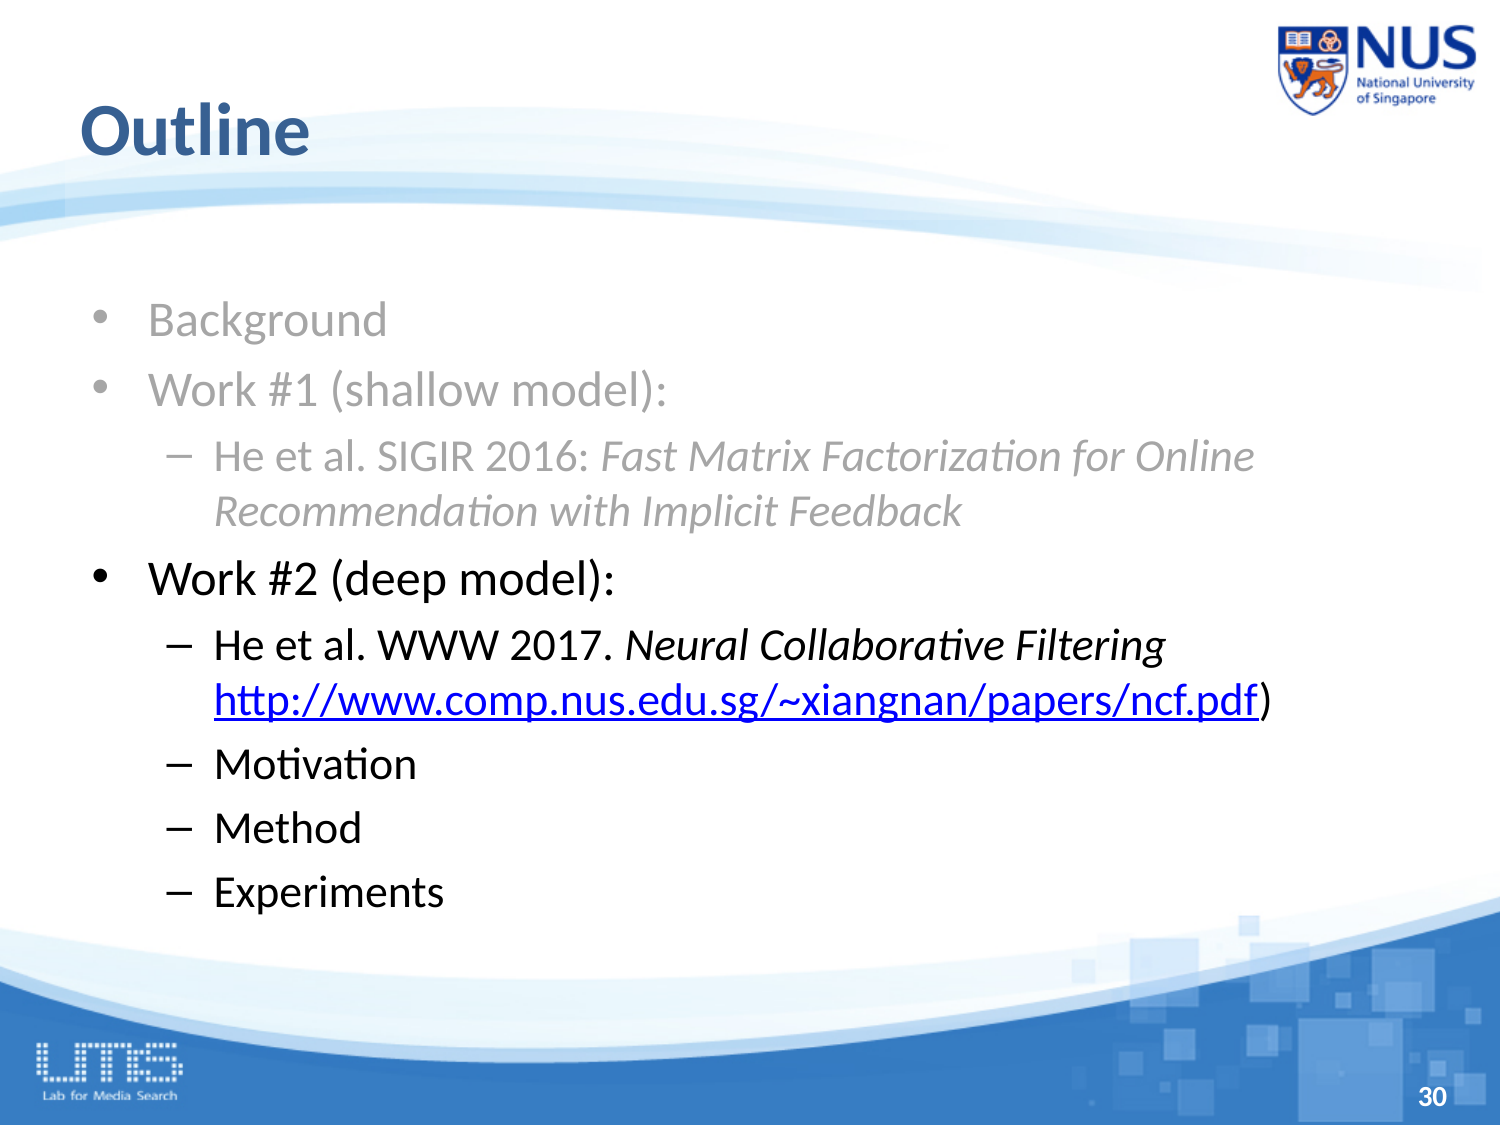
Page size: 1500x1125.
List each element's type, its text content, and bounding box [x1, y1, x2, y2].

list Background Work #1 (shallow model): He et al. SIGIR 2016: Fast Matrix Factorization for Online Recommendation with Implicit Feedback Work #2 (deep model): He et al. WWW 2017. Neural Collaborative Filtering http://www.comp.nus.edu.sg/~xiangnan/papers/ncf.pdf) Motivation Method Experiments [76, 278, 1427, 1034]
picture [0, 0, 1500, 1125]
slide_number 30 [1112, 1065, 1463, 1125]
title Outline [64, 30, 1134, 220]
